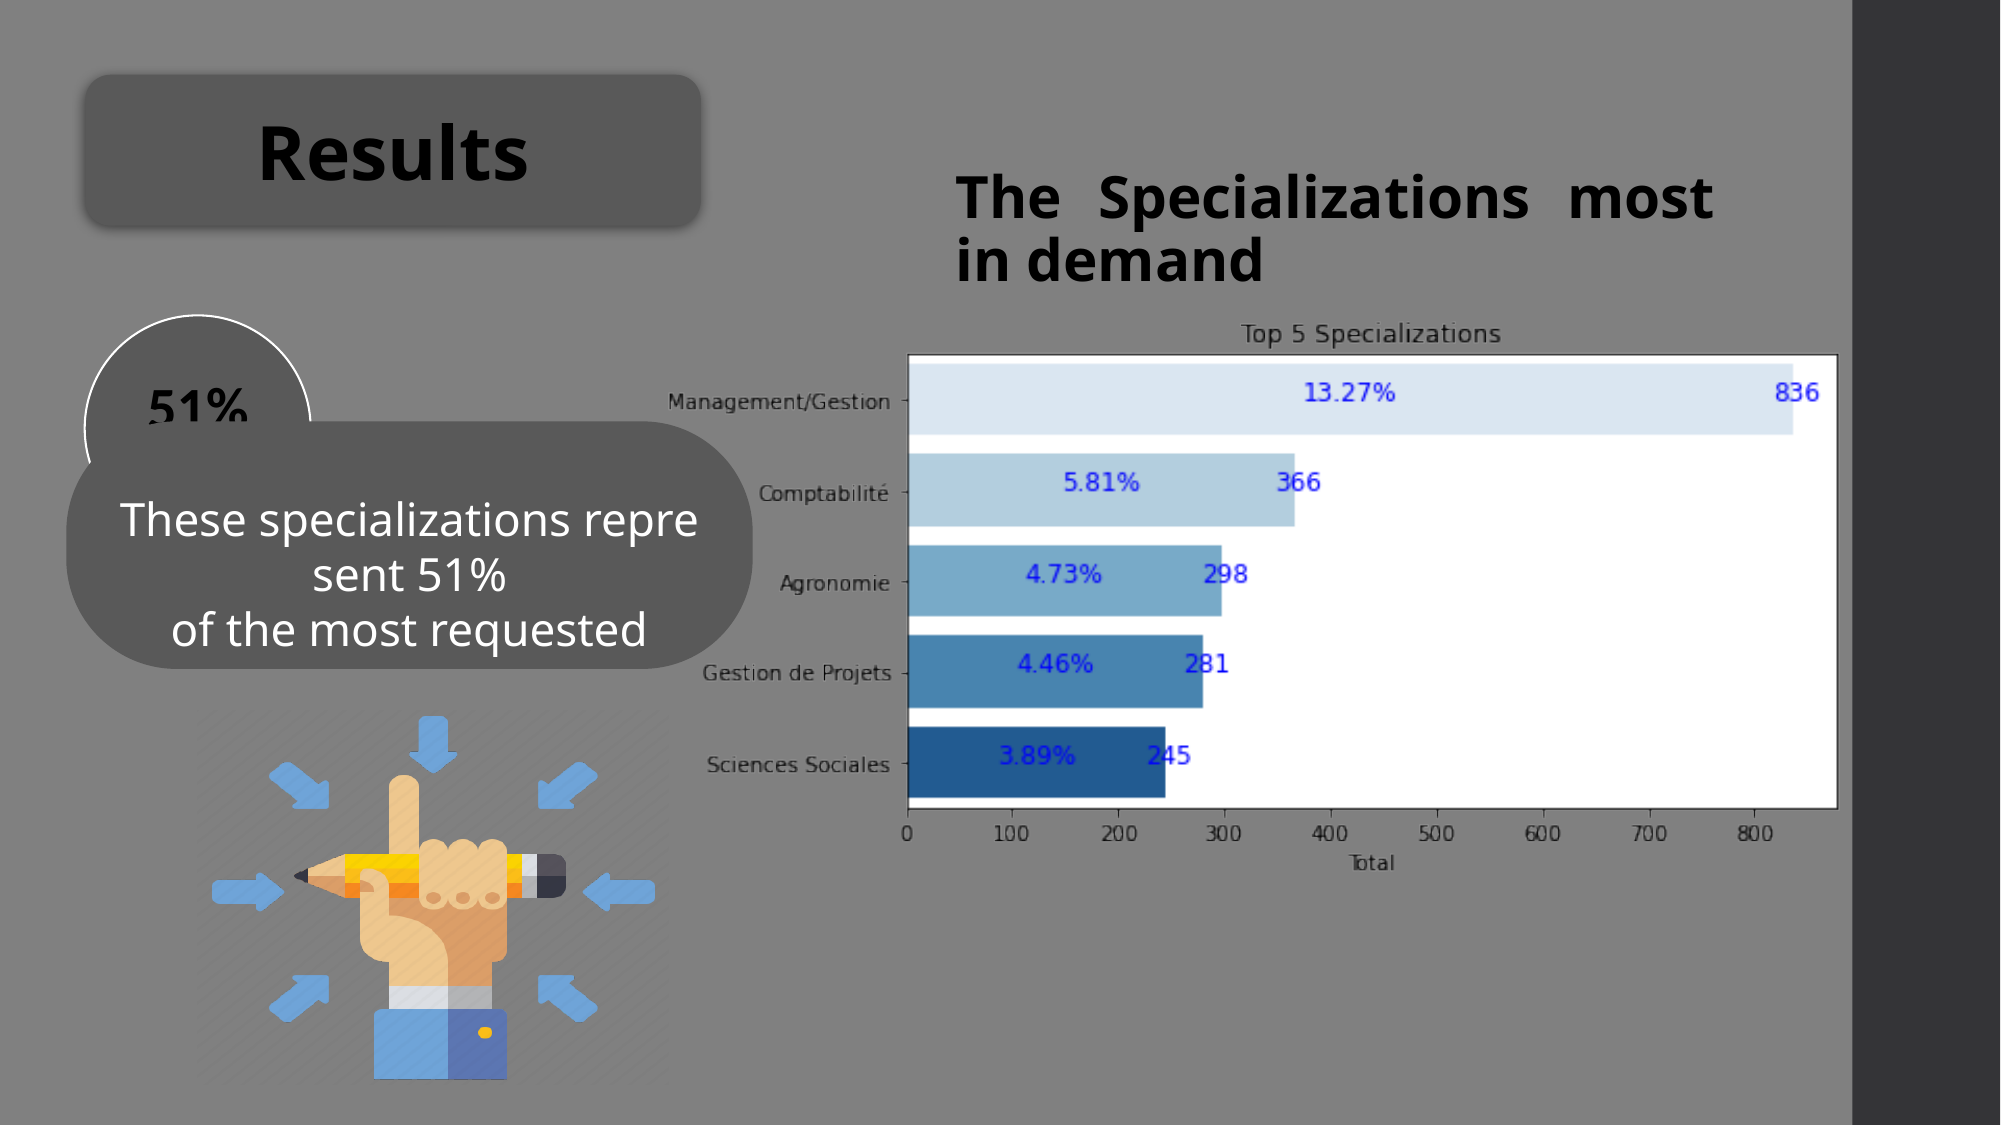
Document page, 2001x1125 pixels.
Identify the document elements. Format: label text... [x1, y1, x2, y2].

text_box These specializations represent 51% of the most requested [65, 420, 646, 671]
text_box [84, 315, 311, 542]
text_box Results [85, 74, 701, 226]
text_box The Specializations most in demand [940, 186, 1730, 303]
picture [196, 308, 1852, 1085]
